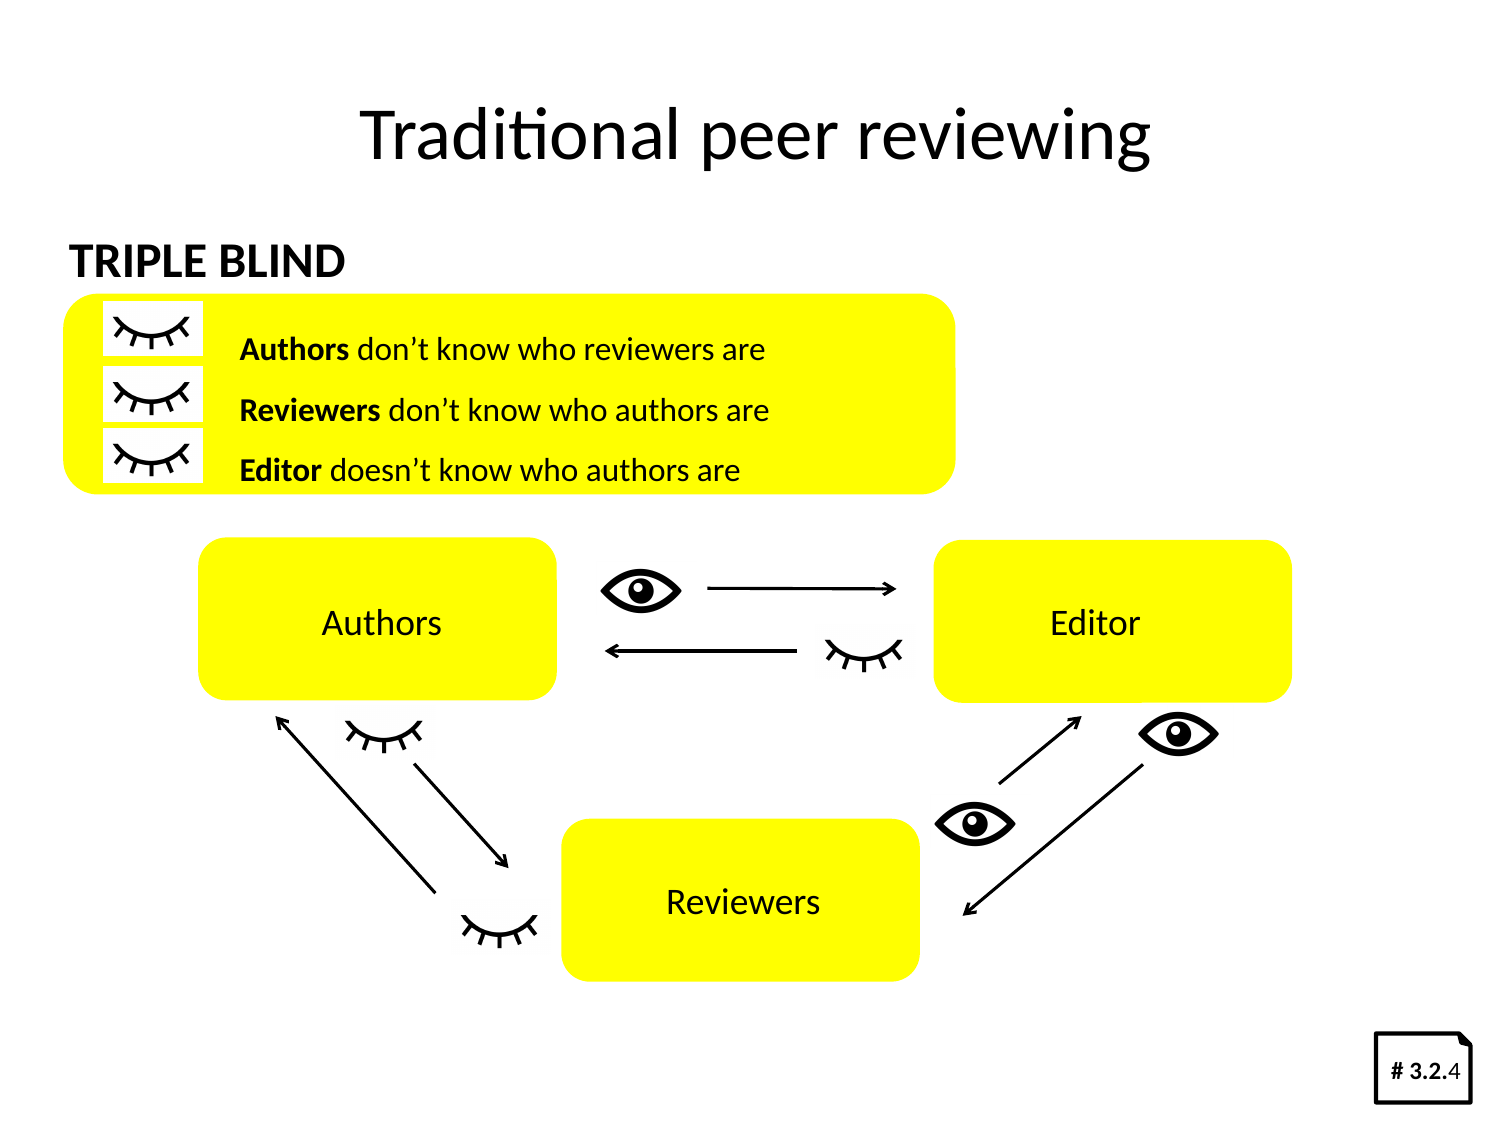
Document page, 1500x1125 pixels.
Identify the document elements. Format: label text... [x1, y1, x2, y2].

text_box [933, 539, 1293, 703]
picture [103, 428, 204, 484]
picture [103, 301, 204, 357]
text_box [561, 818, 920, 982]
text_box Editor [1035, 590, 1189, 651]
picture [596, 561, 697, 616]
picture [450, 899, 552, 955]
text_box # 3.2.4 [1376, 1046, 1483, 1092]
text_box Authors [306, 590, 461, 651]
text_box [998, 715, 1082, 762]
text_box [198, 537, 557, 701]
picture [930, 794, 1031, 849]
picture [103, 366, 204, 422]
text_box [413, 763, 509, 869]
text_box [962, 764, 1144, 917]
picture [1133, 703, 1235, 758]
text_box Reviewers [651, 869, 841, 930]
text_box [275, 715, 436, 894]
text_box Traditional peer reviewing [159, 77, 1353, 183]
text_box TRIPLE BLIND [54, 219, 385, 295]
text_box [1373, 1031, 1473, 1105]
picture [335, 705, 436, 761]
text_box Authors don’t know who reviewers are Reviewers don’t know who authors are Editor doesn’t know who authors are [63, 293, 956, 495]
picture [815, 624, 916, 679]
